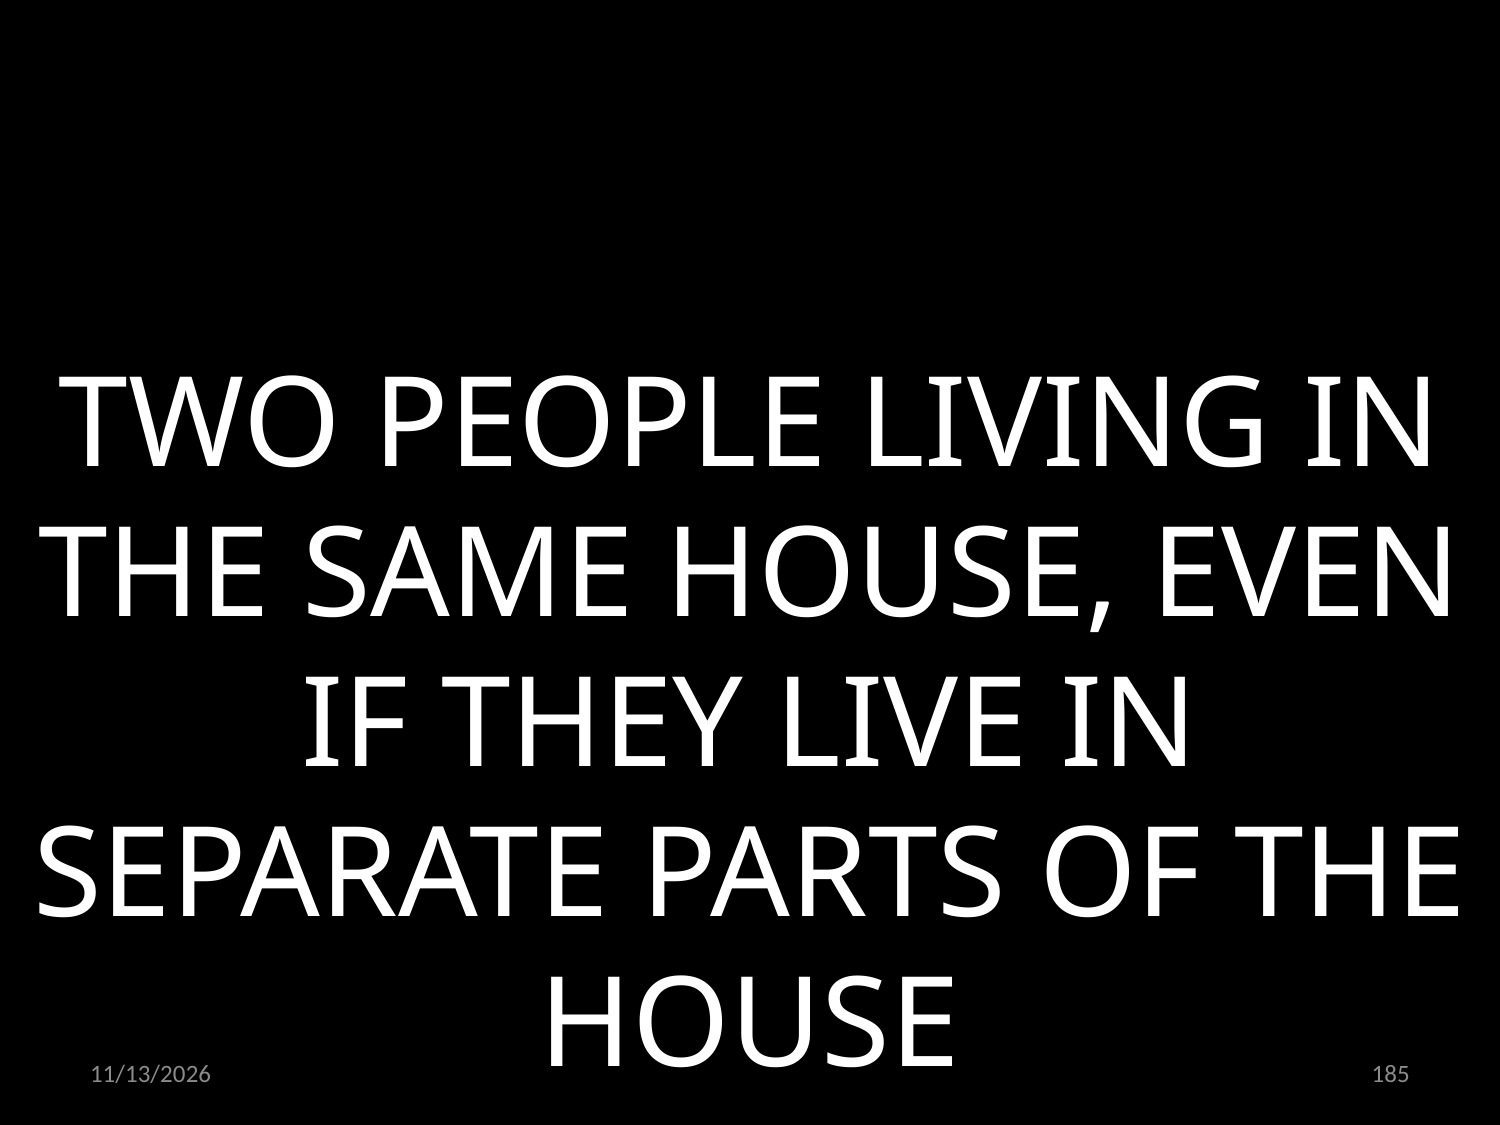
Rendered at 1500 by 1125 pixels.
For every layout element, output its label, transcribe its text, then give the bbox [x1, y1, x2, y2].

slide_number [75, 1042, 425, 1103]
slide_number 185 [1074, 1042, 1425, 1103]
list TWO PEOPLE LIVING IN THE SAME HOUSE, EVEN IF THEY LIVE IN SEPARATE PARTS OF THE HOUSE [0, 334, 1500, 436]
